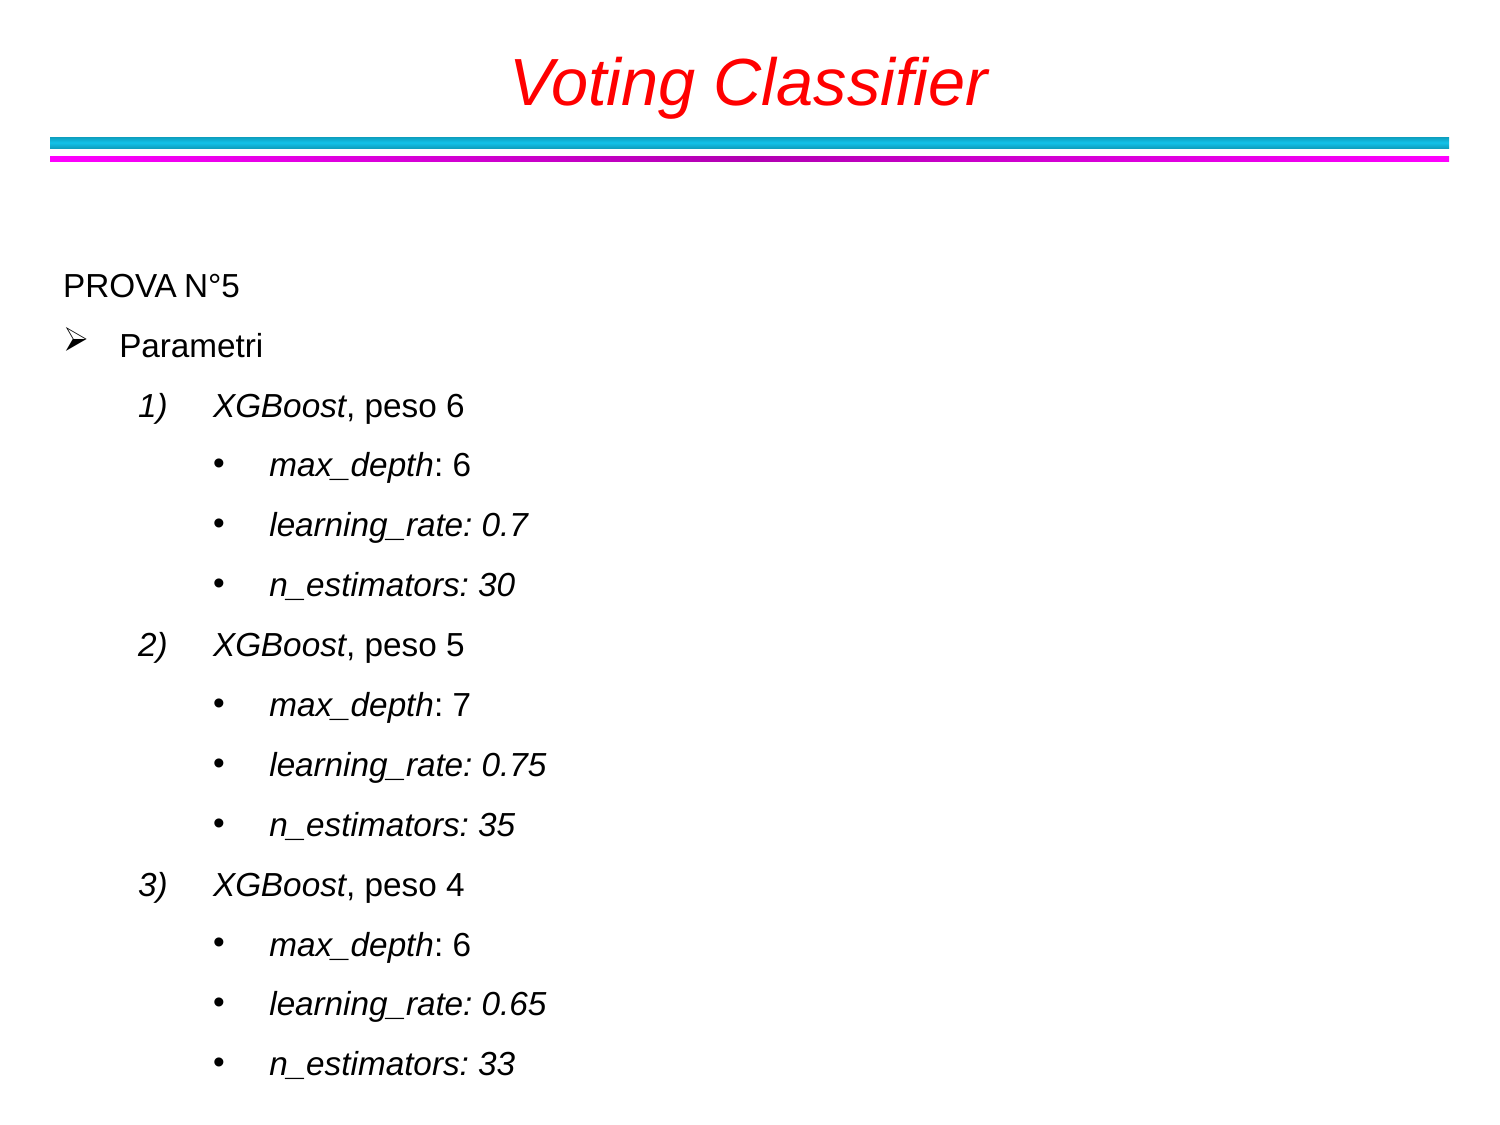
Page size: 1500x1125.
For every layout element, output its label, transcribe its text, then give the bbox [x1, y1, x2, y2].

text_box Voting Classifier [48, 31, 1450, 127]
text_box PROVA N°5 Parametri XGBoost, peso 6 max_depth: 6 learning_rate: 0.7 n_estimators: 30 XGBoost, peso 5 max_depth: 7 learning_rate: 0.75 n_estimators: 35 XGBoost, peso 4 max_depth: 6 learning_rate: 0.65 n_estimators: 33 [48, 236, 1450, 1125]
